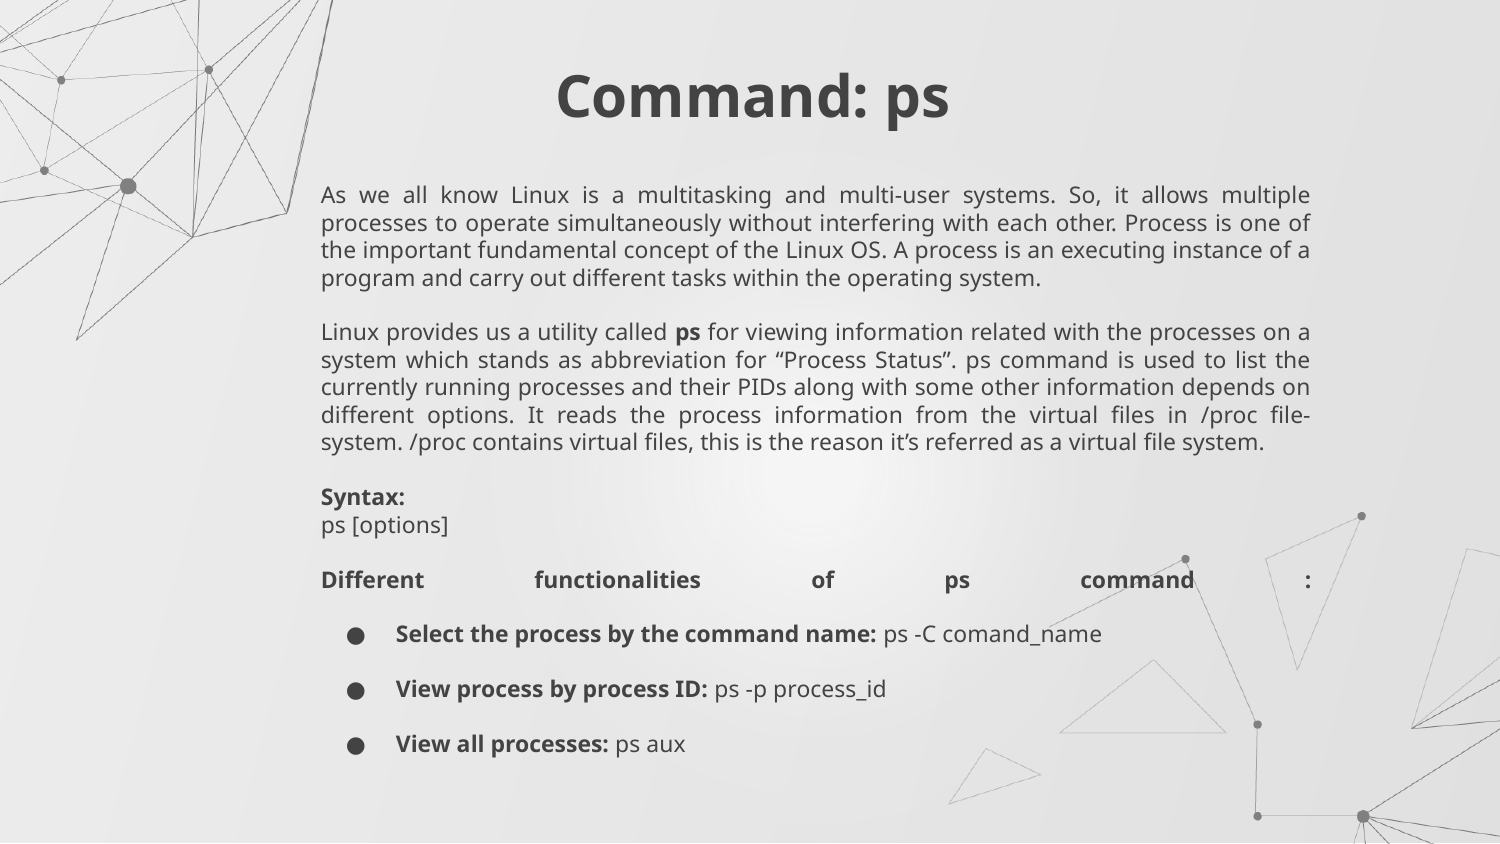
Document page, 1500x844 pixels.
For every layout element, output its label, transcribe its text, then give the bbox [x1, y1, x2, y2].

picture [0, 0, 1500, 844]
subtitle As we all know Linux is a multitasking and multi-user systems. So, it allows multiple processes to operate simultaneously without interfering with each other. Process is one of the important fundamental concept of the Linux OS. A process is an executing instance of a program and carry out different tasks within the operating system. Linux provides us a utility called ps for viewing information related with the processes on a system which stands as abbreviation for “Process Status”. ps command is used to list the currently running processes and their PIDs along with some other information depends on different options. It reads the process information from the virtual files in /proc file-system. /proc contains virtual files, this is the reason it’s referred as a virtual file system. Syntax: ps [options] Different functionalities of ps command : Select the process by the command name: ps -C comand_name View process by process ID: ps -p process_id View all processes: ps aux [305, 165, 1327, 817]
title Command: ps [347, 61, 1159, 145]
